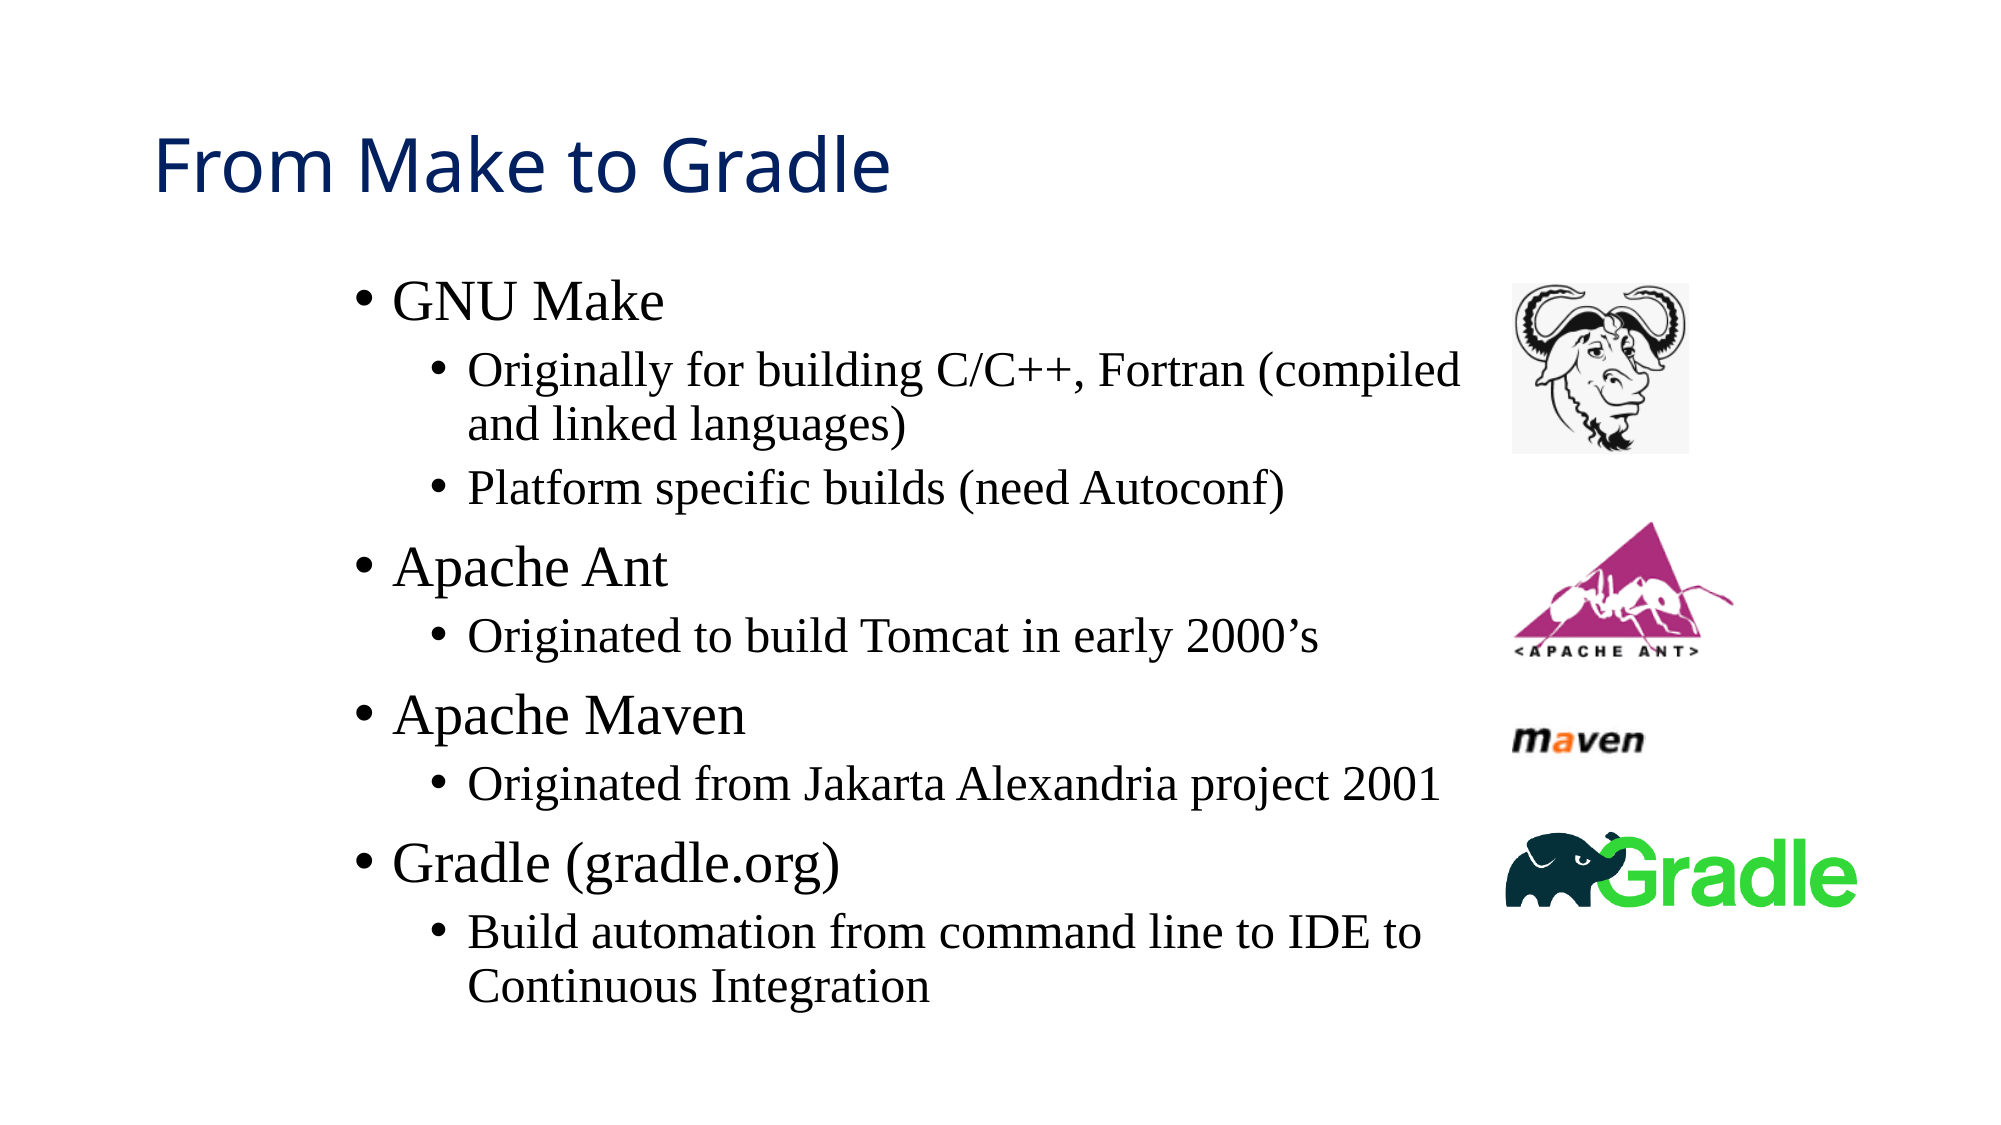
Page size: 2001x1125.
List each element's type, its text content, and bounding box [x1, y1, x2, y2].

title From Make to Gradle [137, 59, 1863, 278]
picture [1512, 670, 1646, 804]
picture [1512, 283, 1689, 454]
picture [1512, 521, 1736, 663]
picture [1501, 811, 1863, 917]
list GNU Make Originally for building C/C++, Fortran (compiled and linked languages) Platform specific builds (need Autoconf) Apache Ant Originated to build Tomcat in early 2000’s Apache Maven Originated from Jakarta Alexandria project 2001 Gradle (gradle.org) Build automation from command line to IDE to Continuous Integration [340, 262, 1491, 1036]
